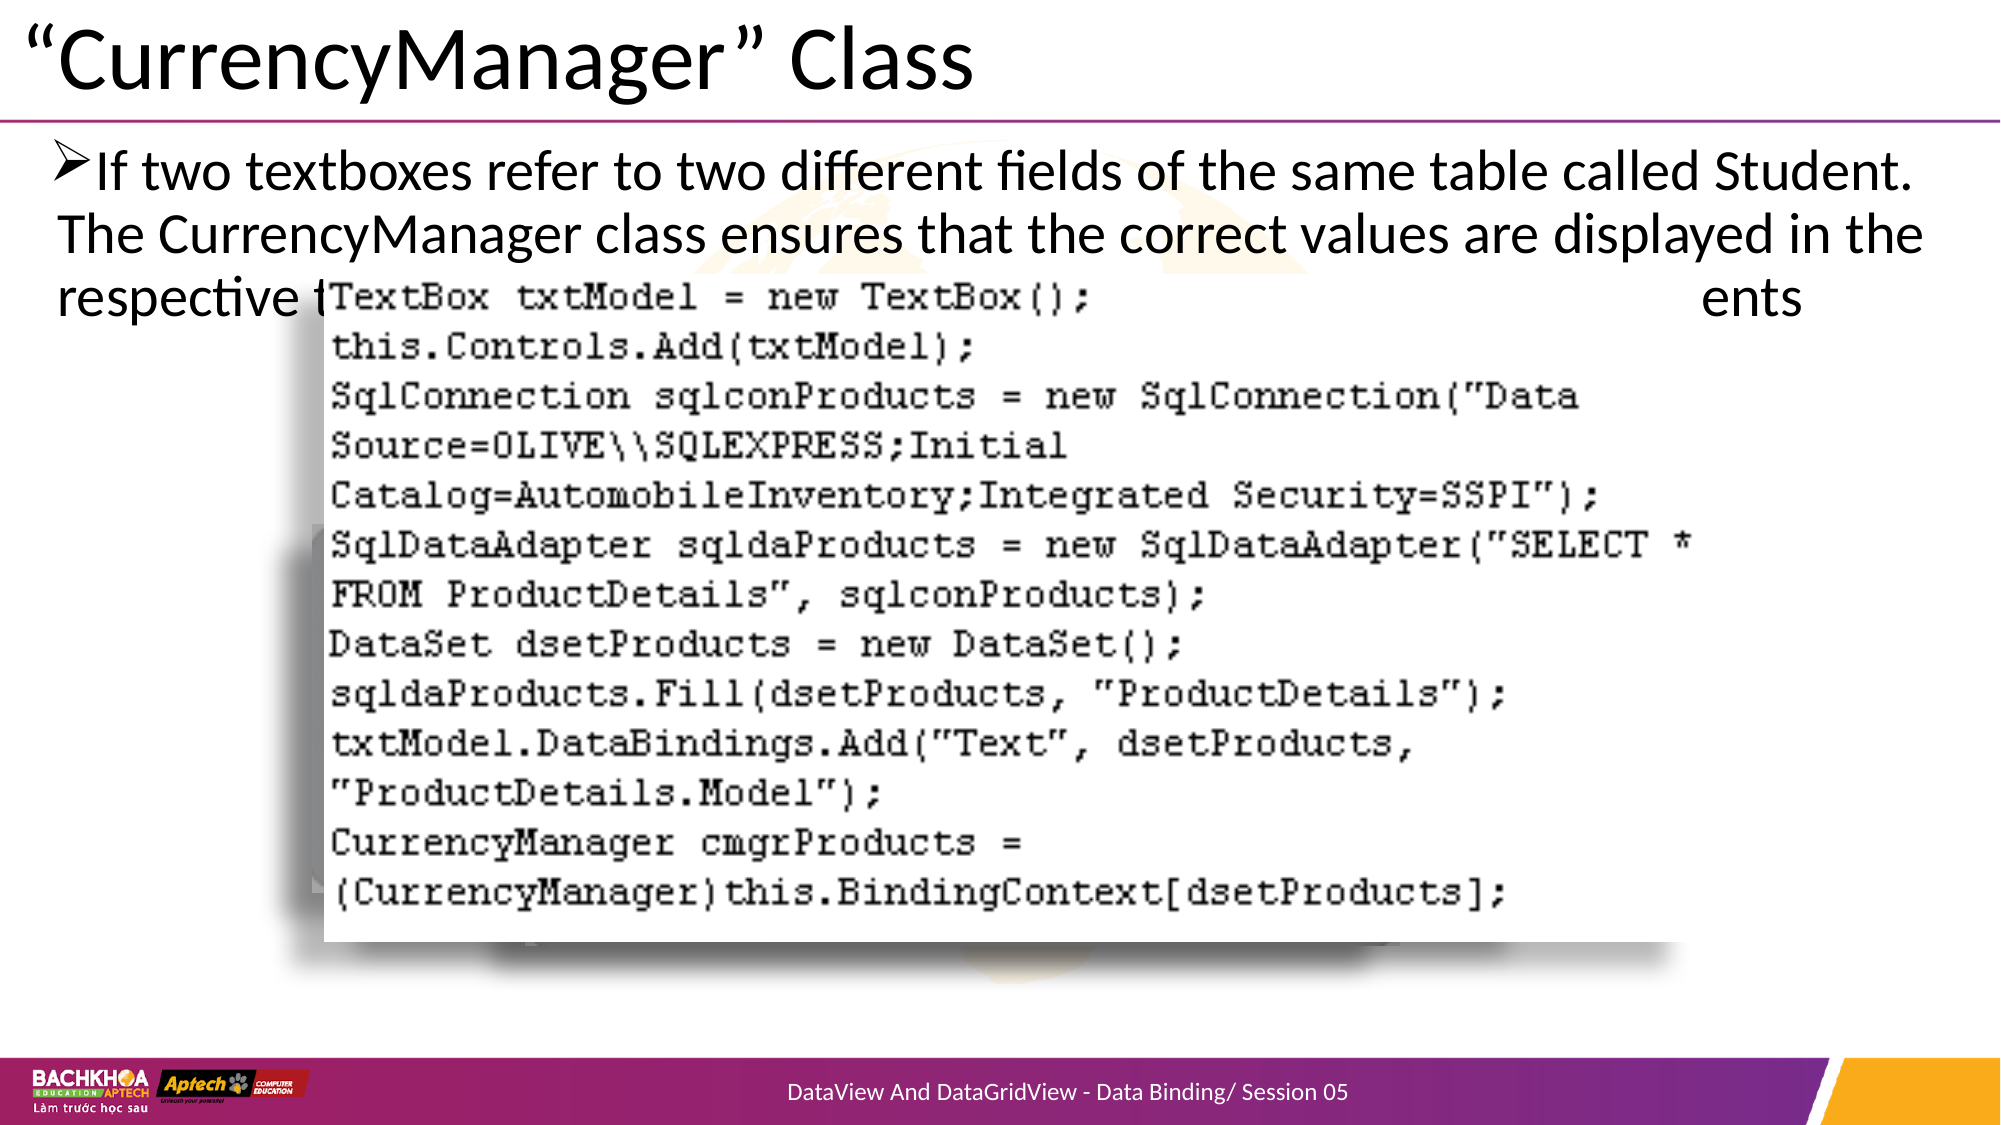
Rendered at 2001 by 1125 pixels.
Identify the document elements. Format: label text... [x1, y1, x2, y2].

footer DataView And DataGridView - Data Binding/ Session 05 [324, 1060, 1813, 1120]
list If two textboxes refer to two different fields of the same table called Student. The CurrencyManager class ensures that the correct values are displayed in the respective text boxes by using the various properties, methods and events [5, 125, 1993, 1014]
picture [0, 0, 2001, 1125]
title “CurrencyManager” Class [5, 3, 1993, 116]
